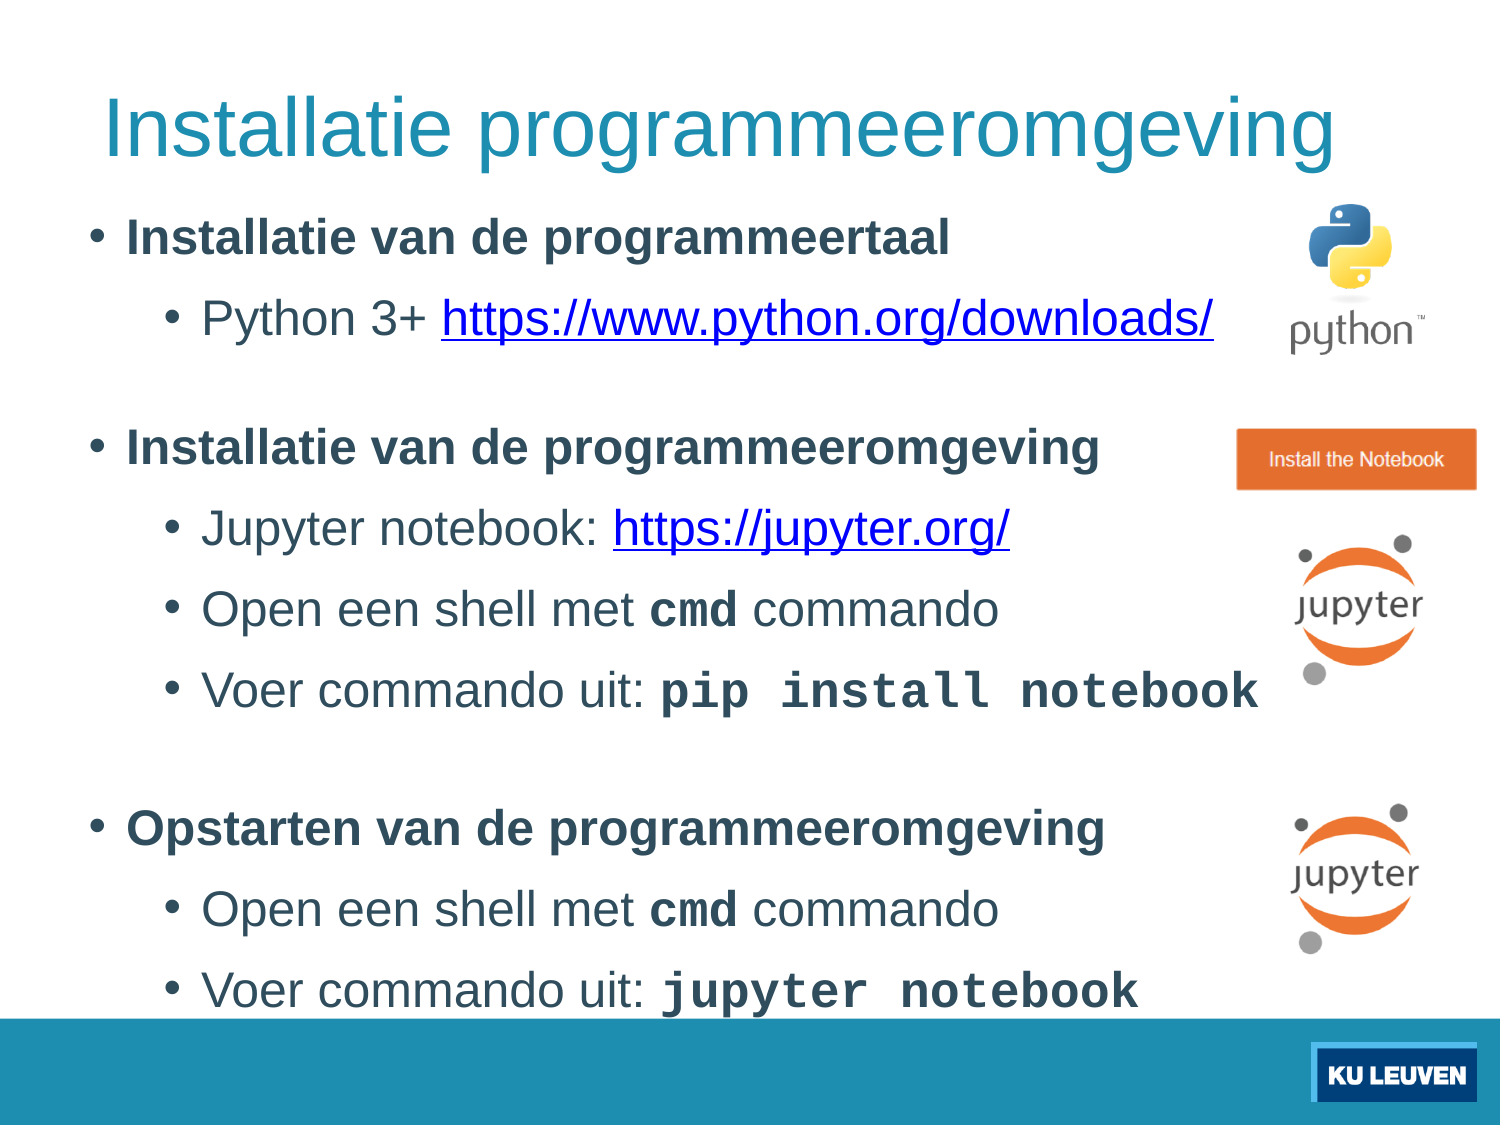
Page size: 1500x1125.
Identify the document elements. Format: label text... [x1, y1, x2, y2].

picture [1290, 204, 1426, 355]
picture [1287, 523, 1429, 694]
picture [1311, 1042, 1477, 1102]
title Installatie programmeeromgeving [93, 34, 1406, 204]
list Installatie van de programmeertaal Python 3+ https://www.python.org/downloads/ Installatie van de programmeeromgeving Jupyter notebook: https://jupyter.org/ Open een shell met cmd commando Voer commando uit: pip install notebook Opstarten van de programmeeromgeving Open een shell met cmd commando Voer commando uit: jupyter notebook [88, 204, 1457, 932]
picture [1234, 425, 1483, 493]
picture [1283, 791, 1426, 963]
